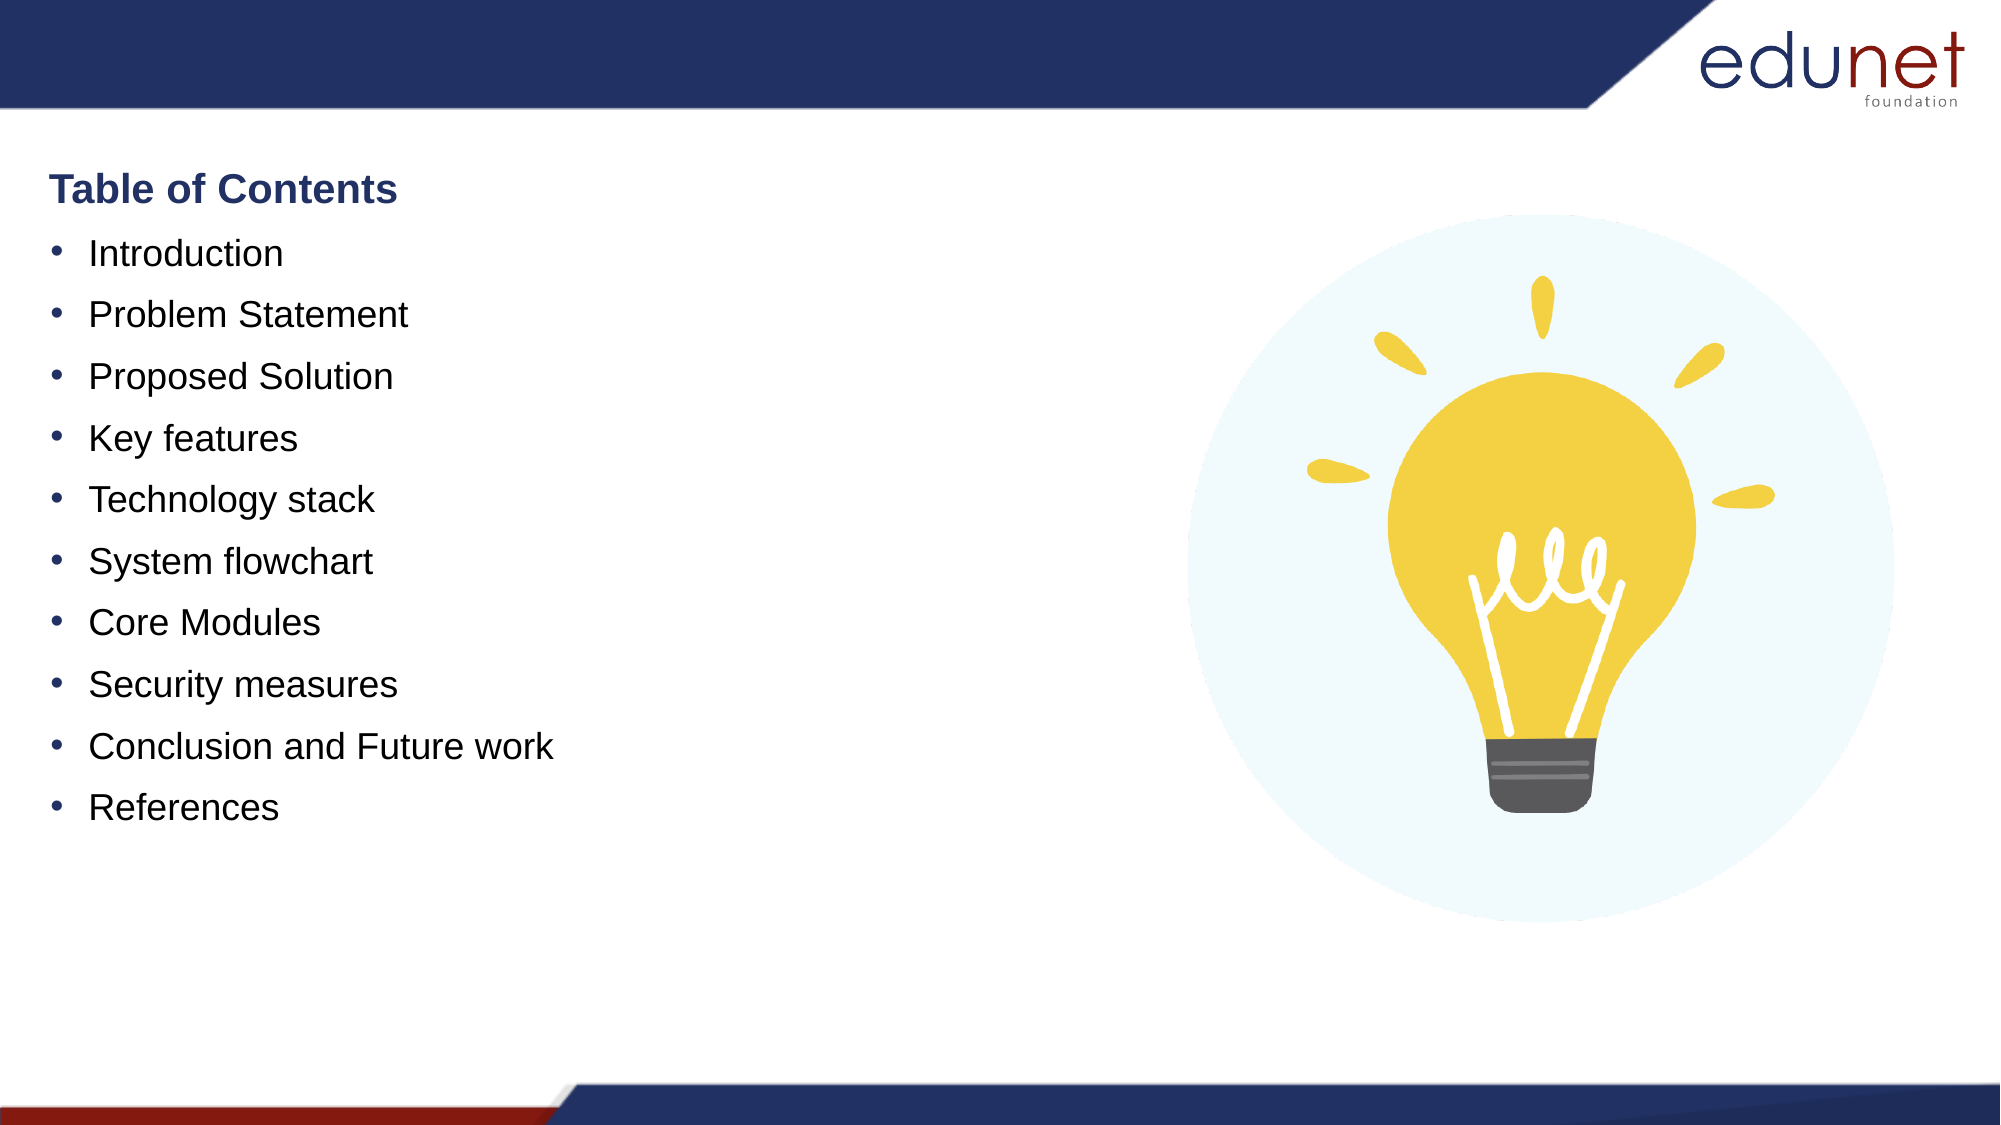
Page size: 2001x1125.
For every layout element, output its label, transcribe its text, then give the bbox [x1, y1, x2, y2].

text_box Introduction Problem Statement Proposed Solution Key features Technology stack System flowchart Core Modules Security measures Conclusion and Future work References [30, 208, 975, 864]
picture [1166, 178, 1914, 940]
picture [0, 1070, 2000, 1125]
title Table of Contents [28, 142, 671, 213]
picture [0, 0, 1977, 117]
